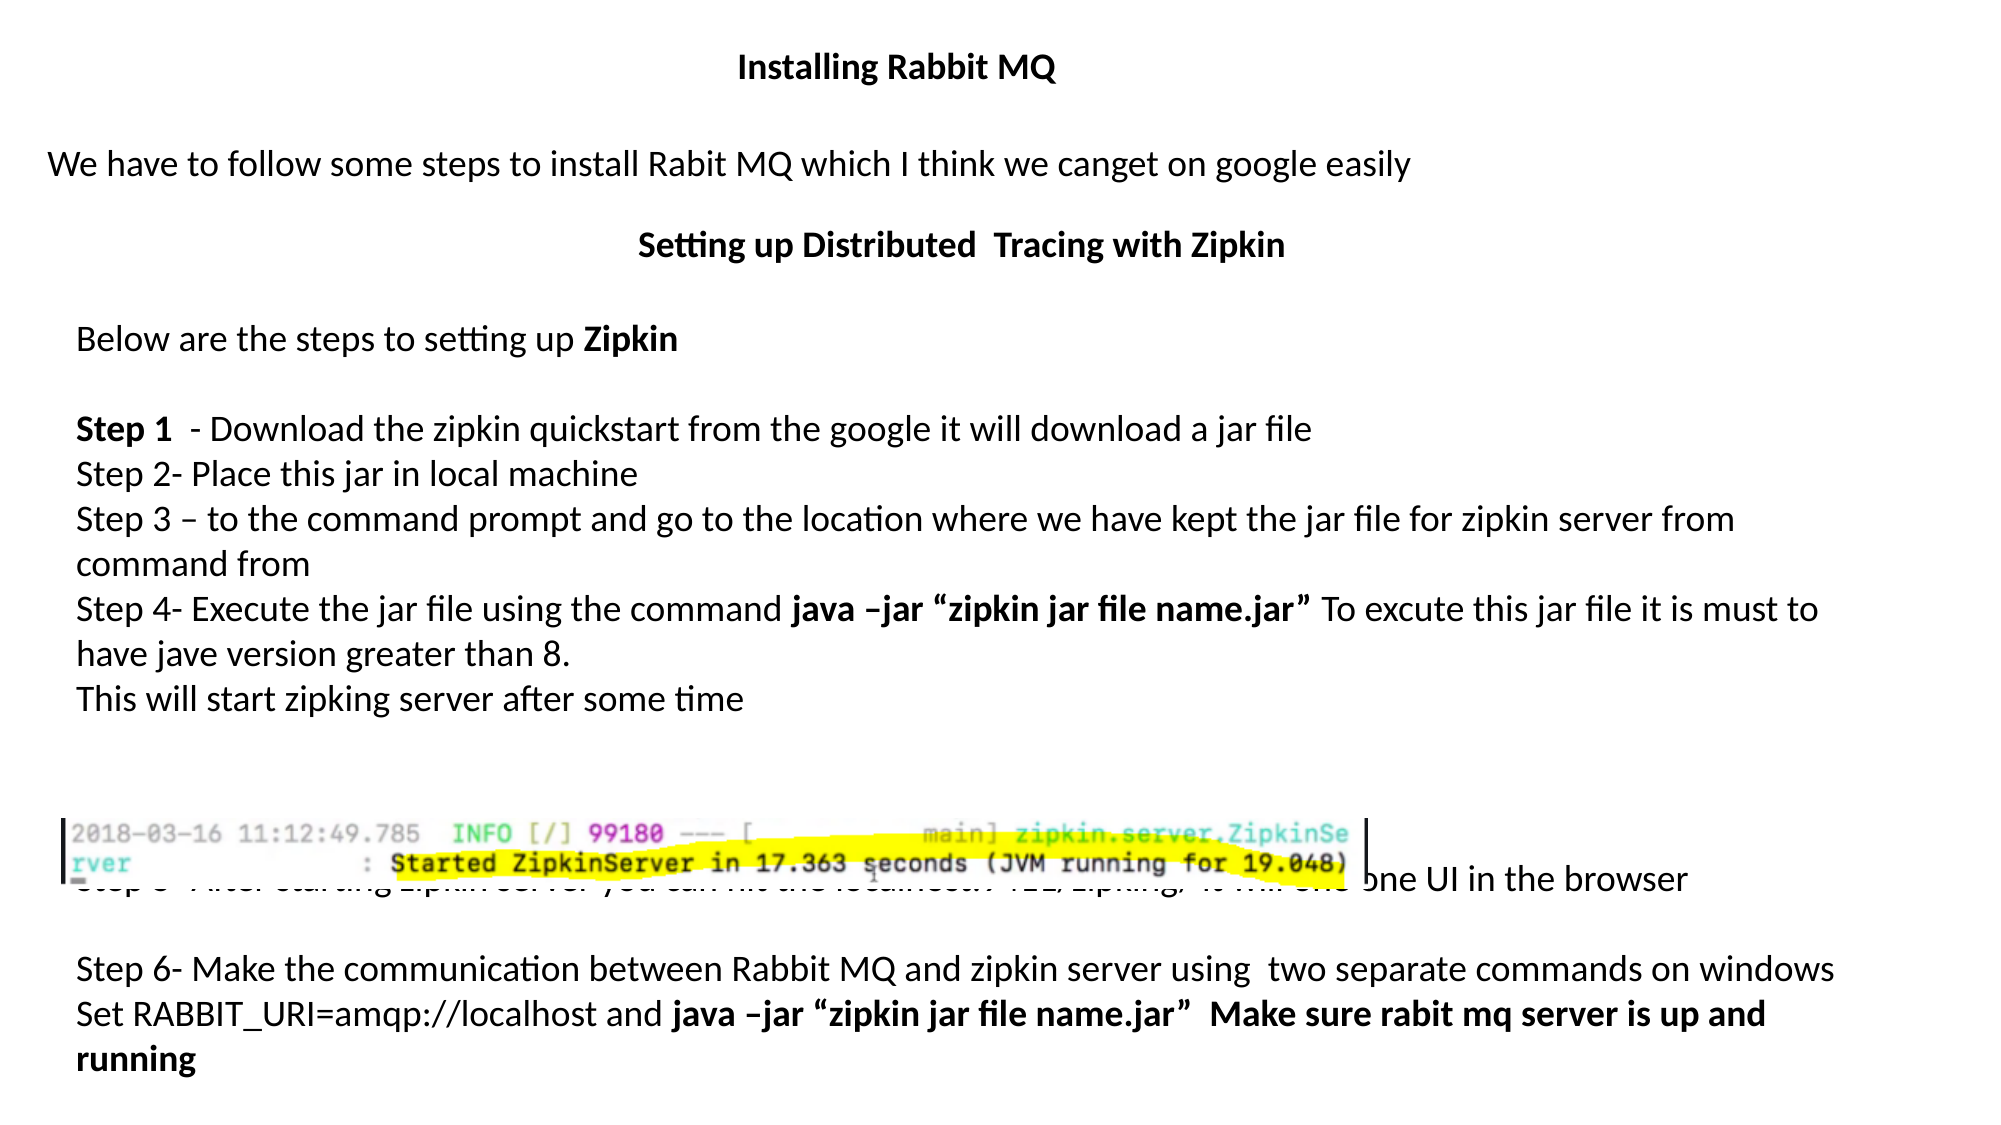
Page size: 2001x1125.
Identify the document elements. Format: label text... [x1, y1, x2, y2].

picture [61, 818, 1368, 889]
text_box Setting up Distributed Tracing with Zipkin [62, 212, 1863, 273]
text_box We have to follow some steps to install Rabit MQ which I think we canget on google easily [32, 131, 1961, 192]
text_box Installing Rabbit MQ [722, 34, 1126, 94]
text_box Below are the steps to setting up Zipkin Step 1 - Download the zipkin quickstart from the google it will download a jar file Step 2- Place this jar in local machine Step 3 – to the command prompt and go to the location where we have kept the jar file for zipkin server from command from Step 4- Execute the jar file using the command java –jar “zipkin jar file name.jar” To excute this jar file it is must to have jave version greater than 8. This will start zipking server after some time Step 5- After starting zipkin server you can hit the localhost:9411/zipking/ it will one one UI in the browser Step 6- Make the communication between Rabbit MQ and zipkin server using two separate commands on windows Set RABBIT_URI=amqp://localhost and java –jar “zipkin jar file name.jar” Make sure rabit mq server is up and running [61, 306, 1903, 1125]
